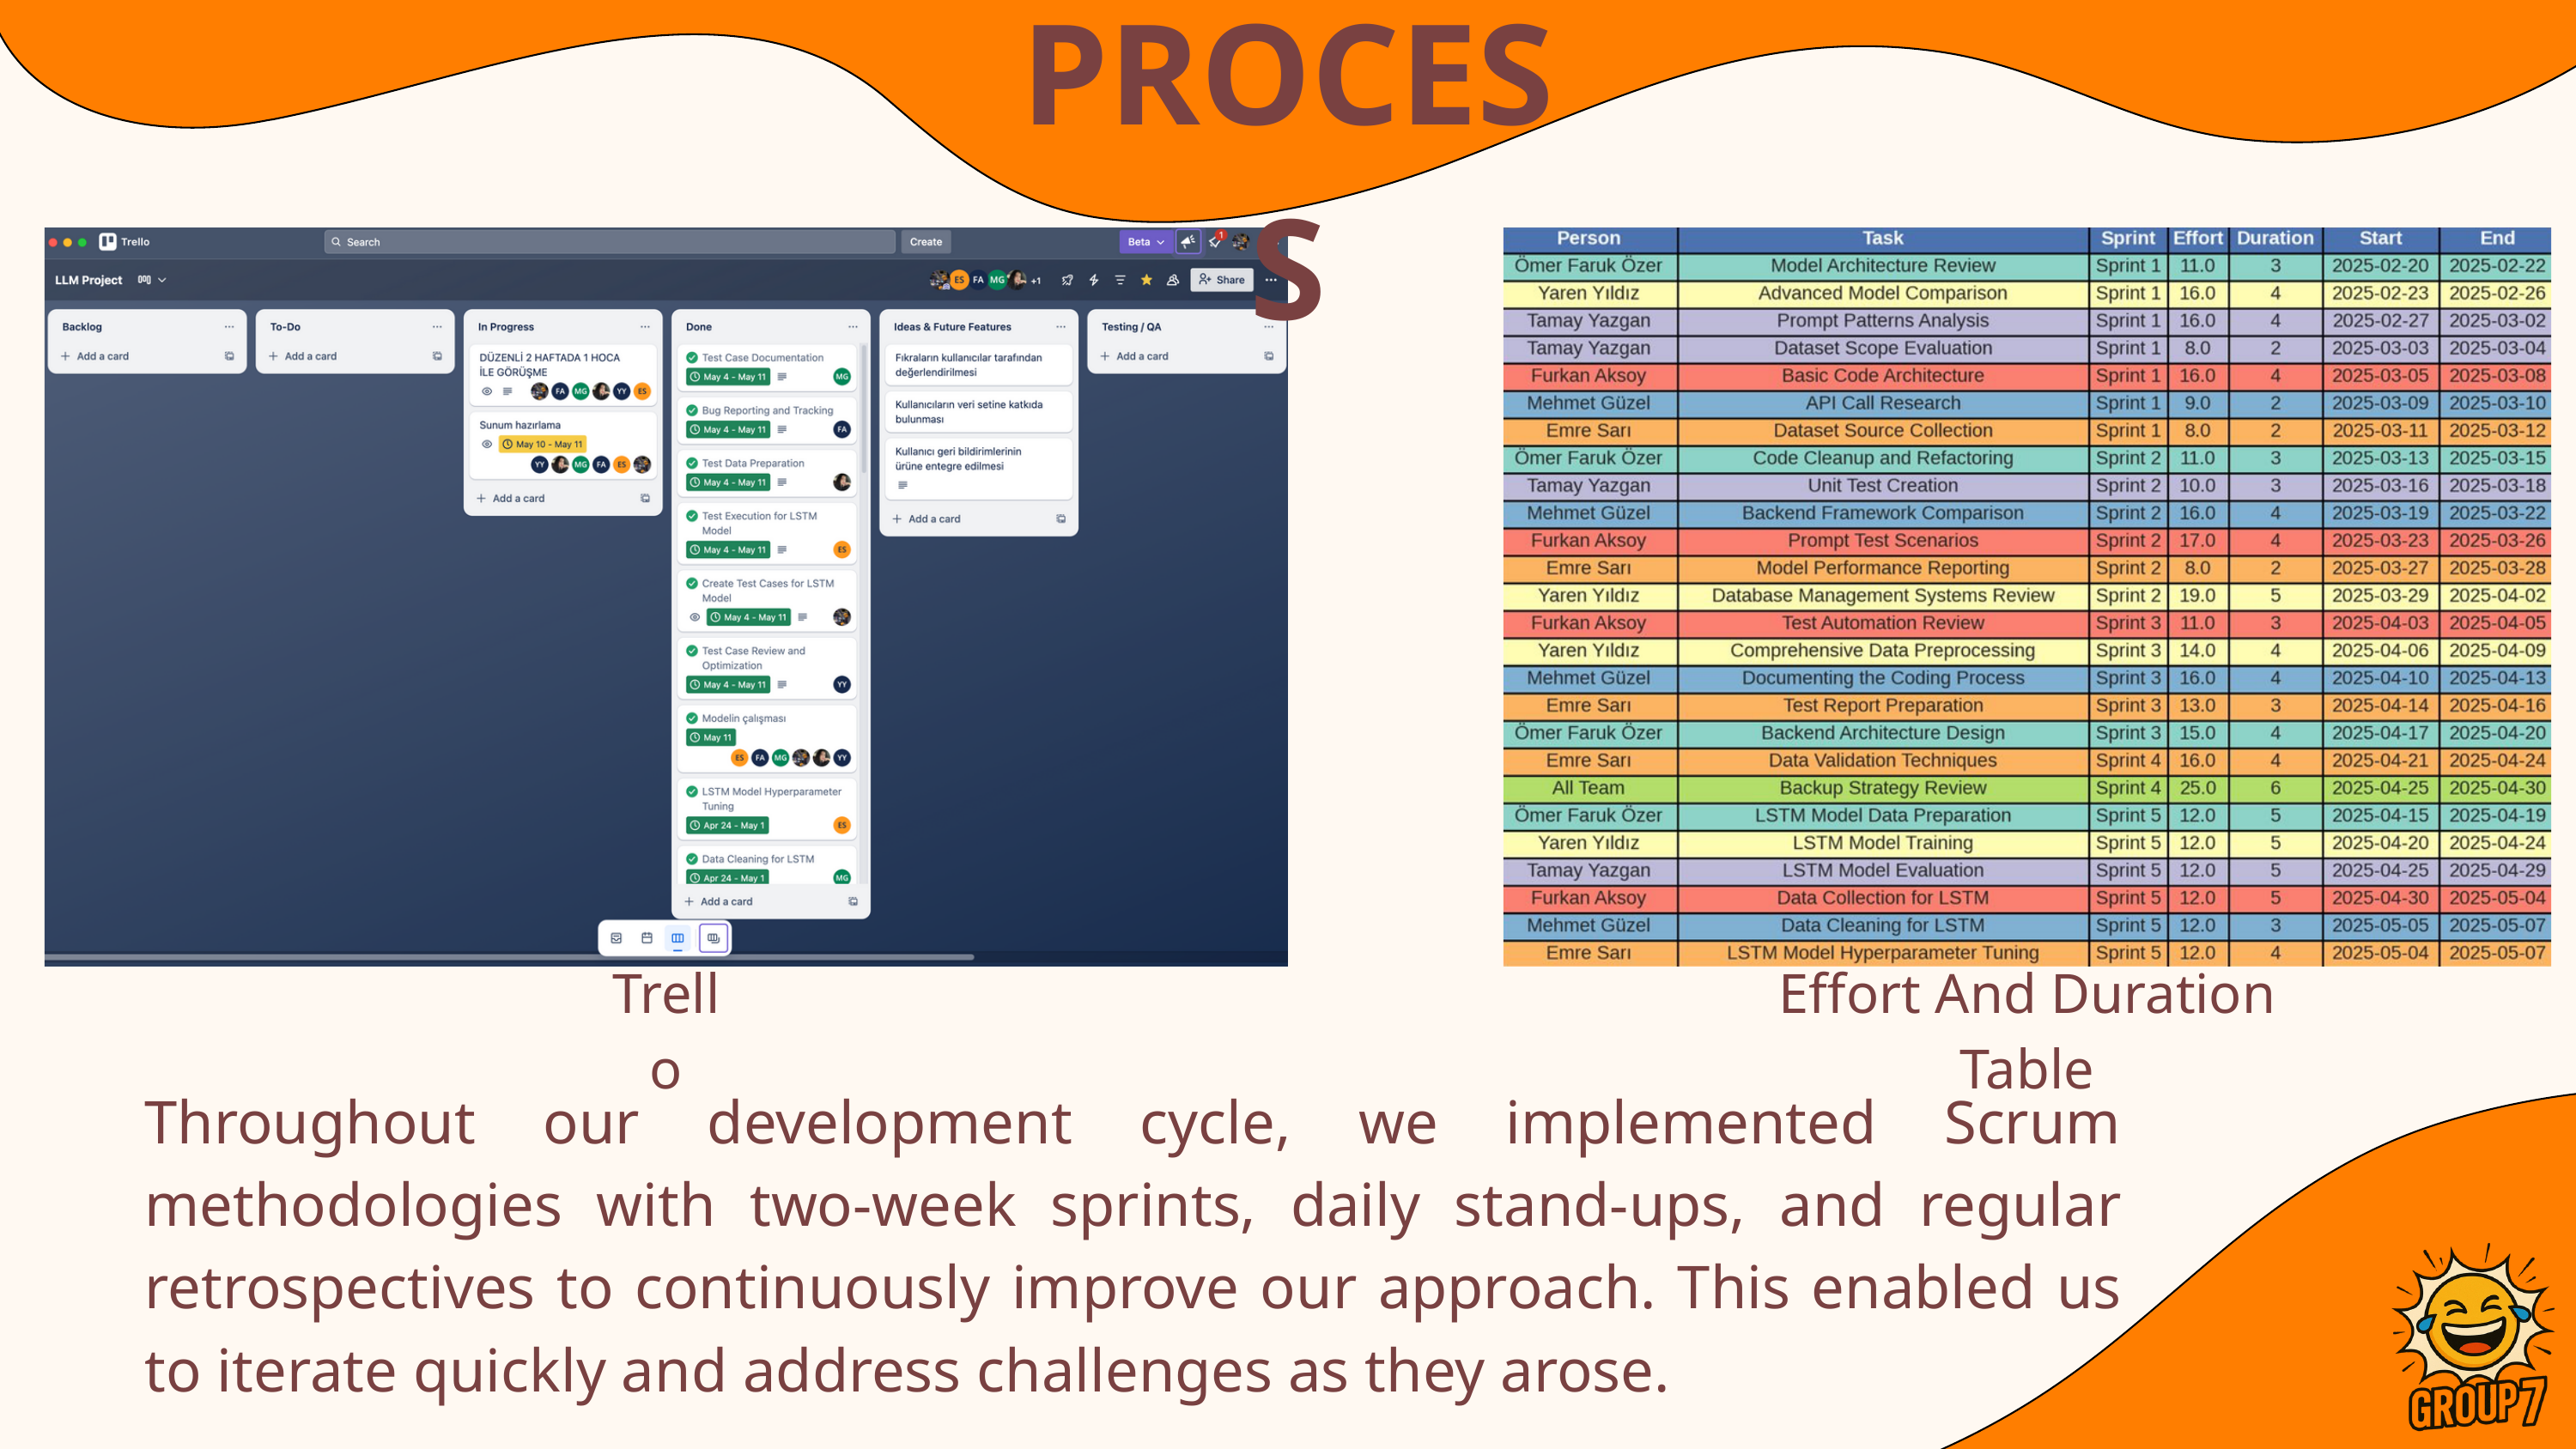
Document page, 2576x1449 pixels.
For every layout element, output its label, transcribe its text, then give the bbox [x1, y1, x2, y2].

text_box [727, 1132, 2576, 1449]
text_box Effort And Duration Table [1731, 948, 2324, 1100]
text_box [1503, 384, 2552, 967]
text_box Throughout our development cycle, we implemented Scrum methodologies with two-week sprints, daily stand-ups, and regular retrospectives to continuously improve our approach. This enabled us to iterate quickly and address challenges as they arose. [144, 1073, 2123, 1404]
text_box [44, 384, 1288, 967]
text_box Trello [605, 948, 727, 1100]
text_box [0, 0, 2576, 374]
